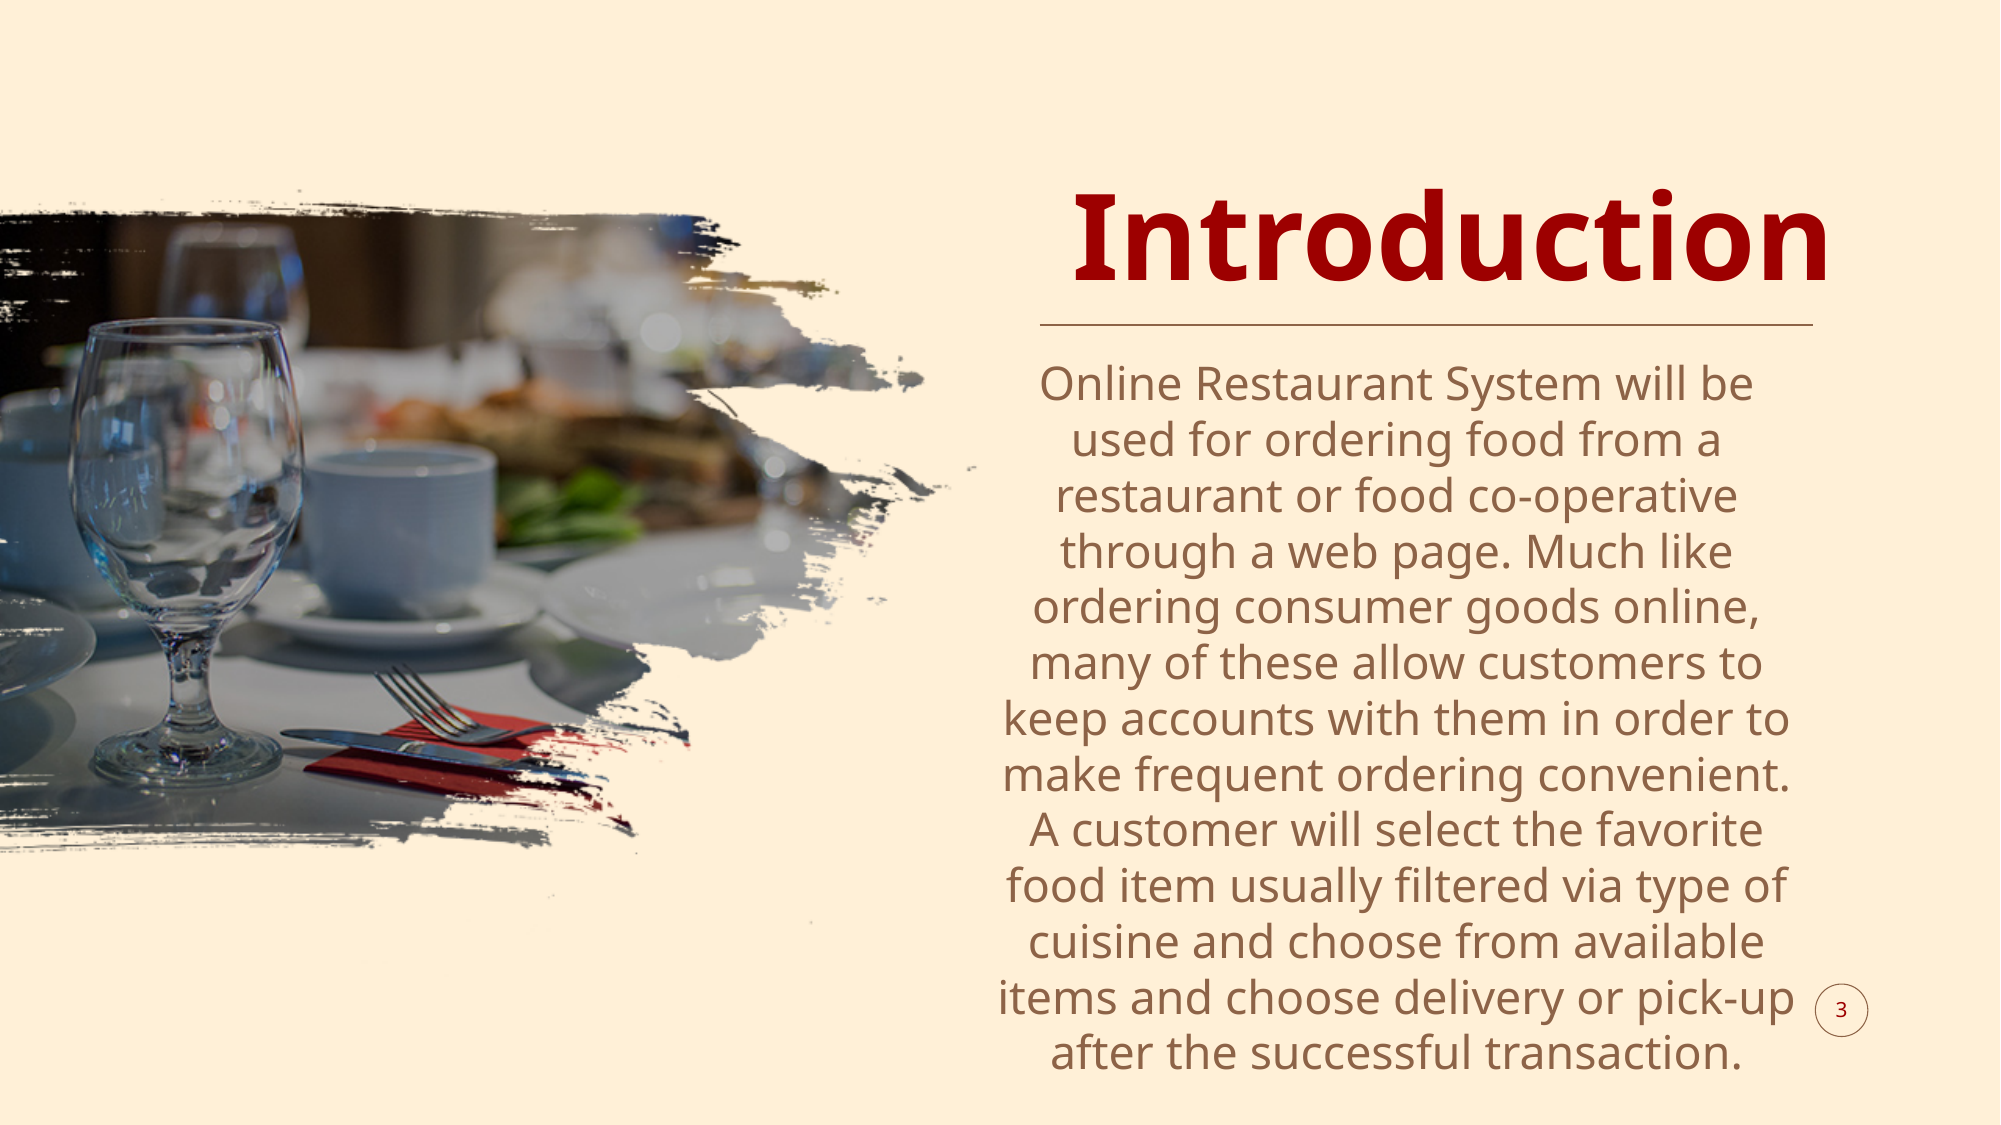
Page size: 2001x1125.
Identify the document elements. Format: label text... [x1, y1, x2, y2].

title Introduction [1019, 169, 1888, 315]
list Online Restaurant System will be used for ordering food from a restaurant or food co-operative through a web page. Much like ordering consumer goods online, many of these allow customers to keep accounts with them in order to make frequent ordering convenient. A customer will select the favorite food item usually filtered via type of cuisine and choose from available items and choose delivery or pick-up after the successful transaction. [981, 346, 1812, 1090]
slide_number 3 [1811, 980, 1872, 1041]
picture [0, 0, 2000, 1125]
